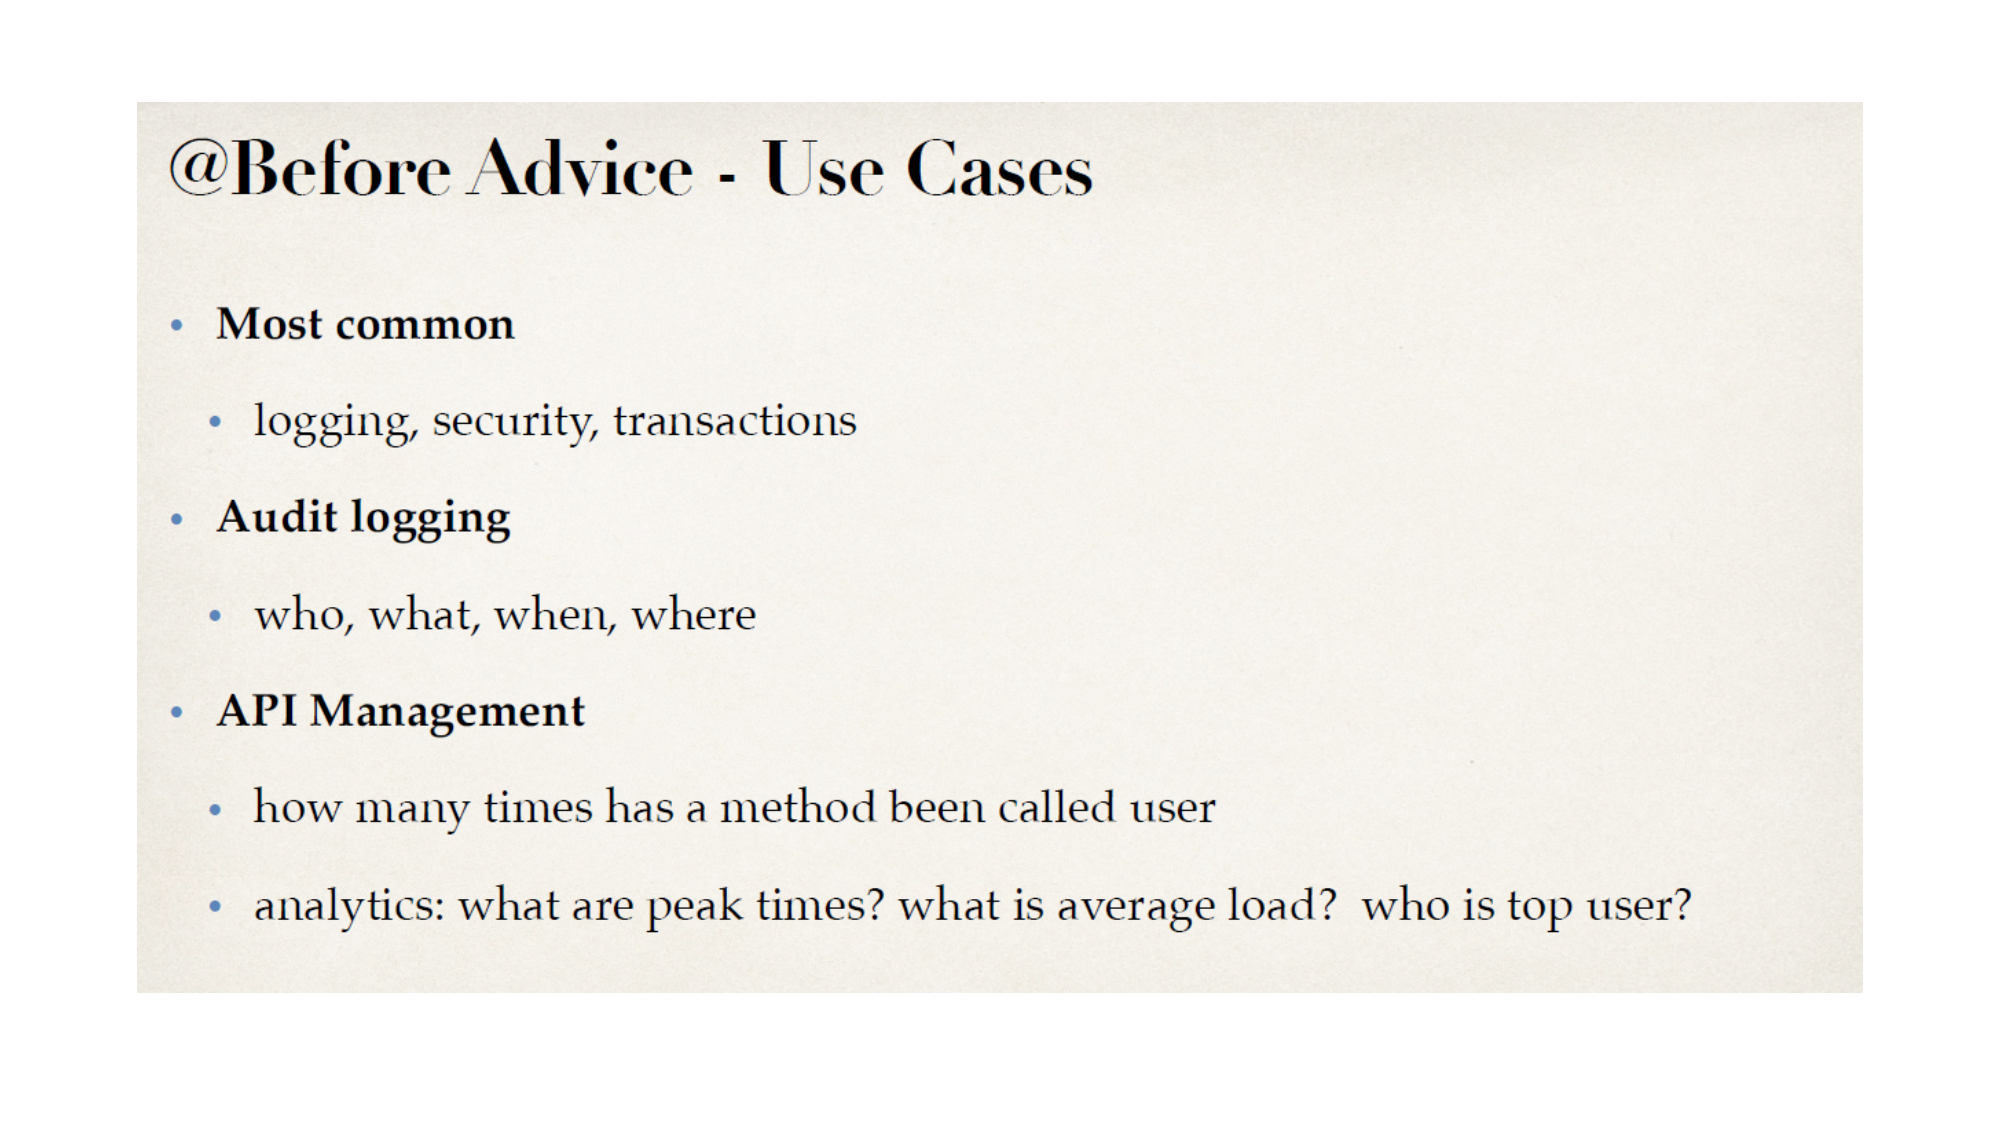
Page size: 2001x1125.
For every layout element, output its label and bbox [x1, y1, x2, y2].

list [137, 102, 1863, 993]
